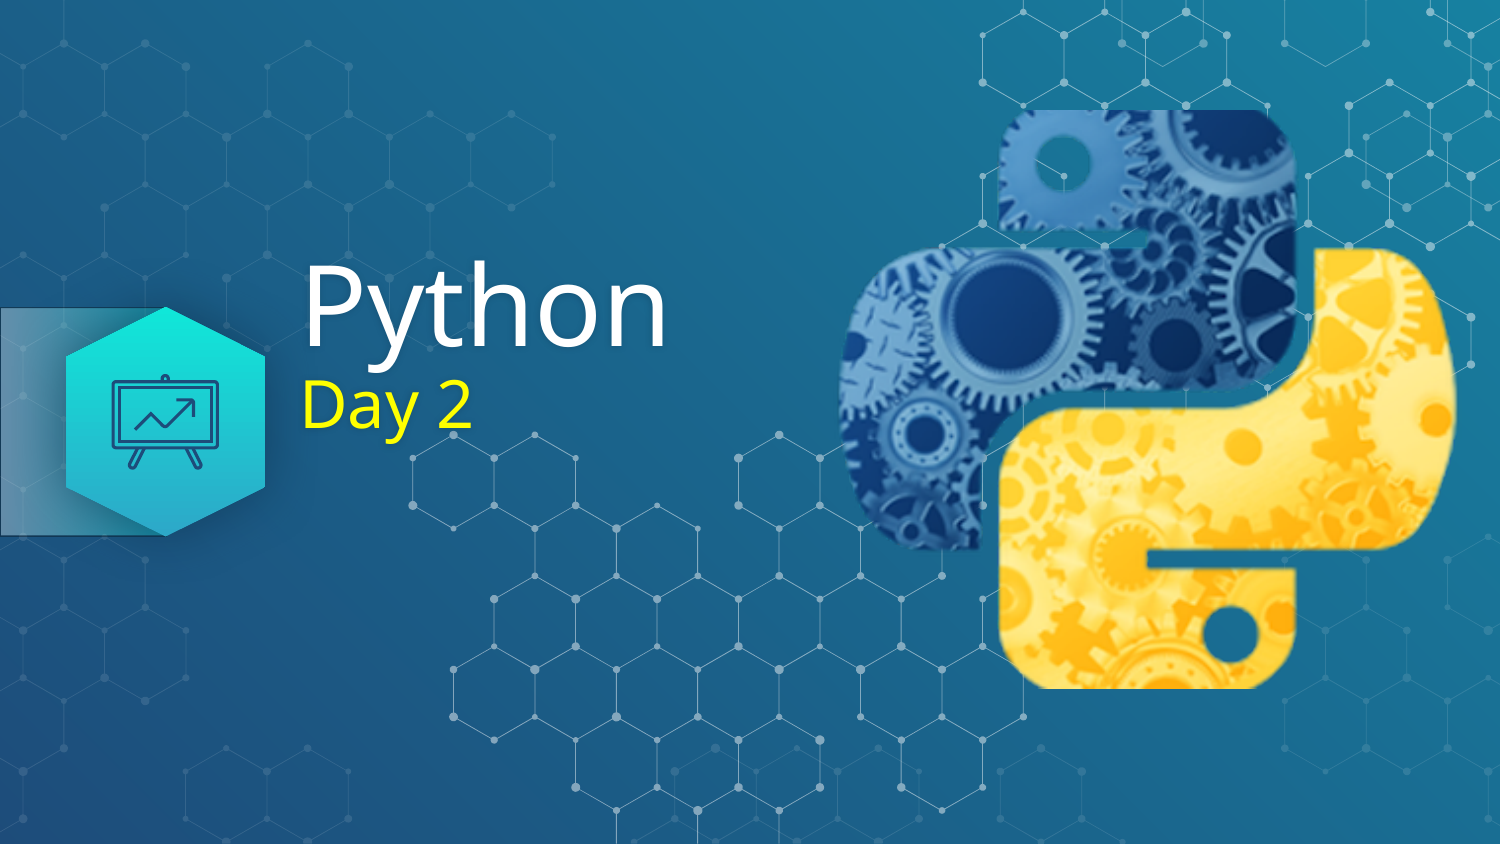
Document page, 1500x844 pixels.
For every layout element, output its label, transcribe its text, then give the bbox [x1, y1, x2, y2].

title Python Day 2 [299, 326, 638, 517]
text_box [112, 375, 218, 469]
picture [643, 110, 1500, 690]
